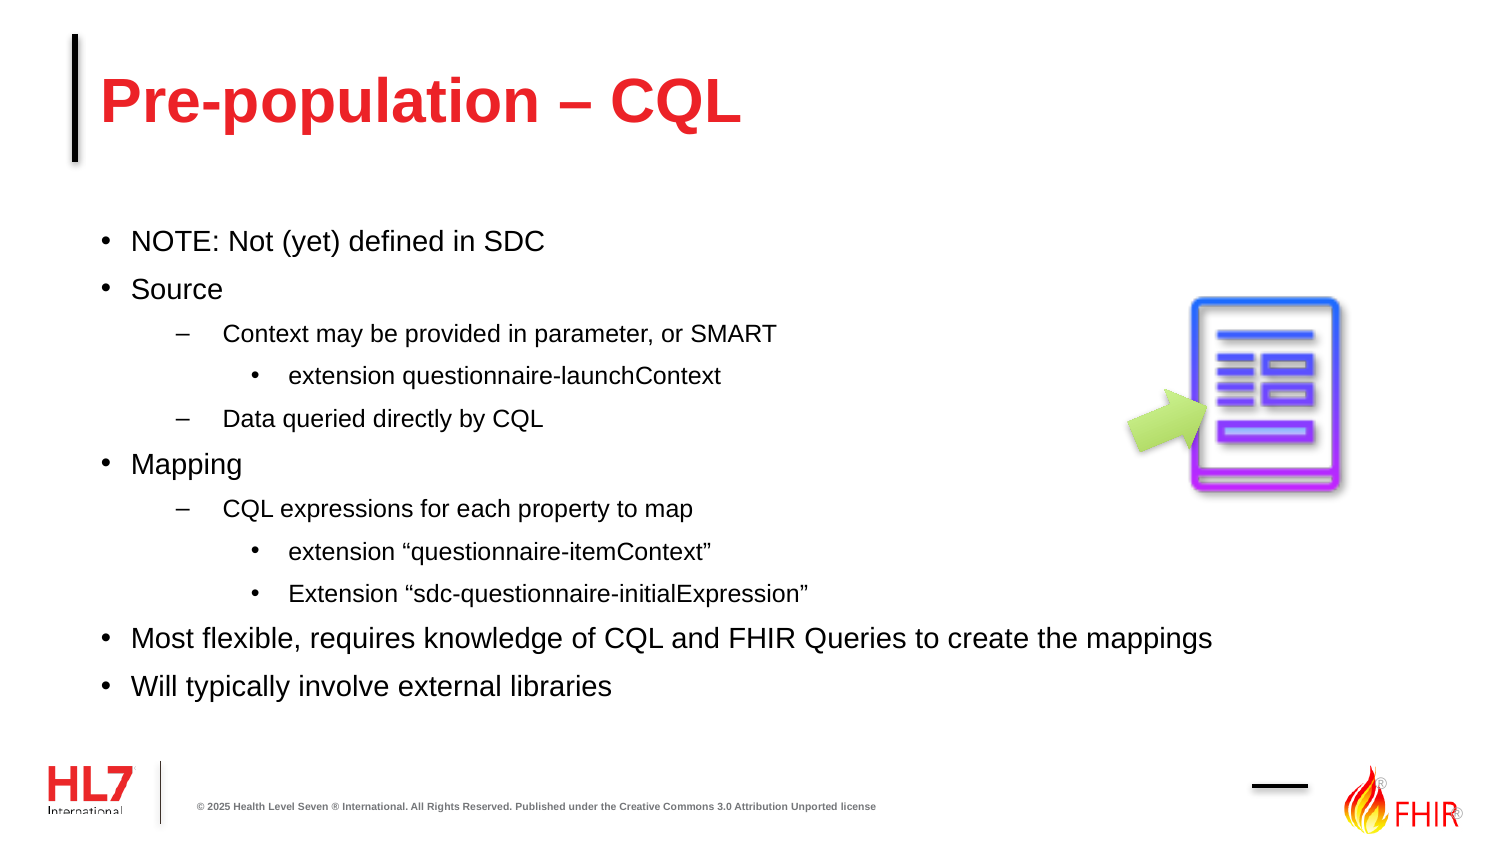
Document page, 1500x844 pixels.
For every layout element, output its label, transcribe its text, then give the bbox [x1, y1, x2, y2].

footer © 2025 Health Level Seven ® International. All Rights Reserved. Published under the Creative Commons 3.0 Attribution Unported license [196, 786, 941, 813]
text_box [1130, 286, 1385, 504]
list NOTE: Not (yet) defined in SDC Source Context may be provided in parameter, or SMART extension questionnaire-launchContext Data queried directly by CQL Mapping CQL expressions for each property to map extension “questionnaire-itemContext” Extension “sdc-questionnaire-initialExpression” Most flexible, requires knowledge of CQL and FHIR Queries to create the mappings Will typically involve external libraries [100, 222, 1451, 731]
title Pre-population – CQL [100, 33, 1451, 163]
picture [1339, 760, 1463, 837]
